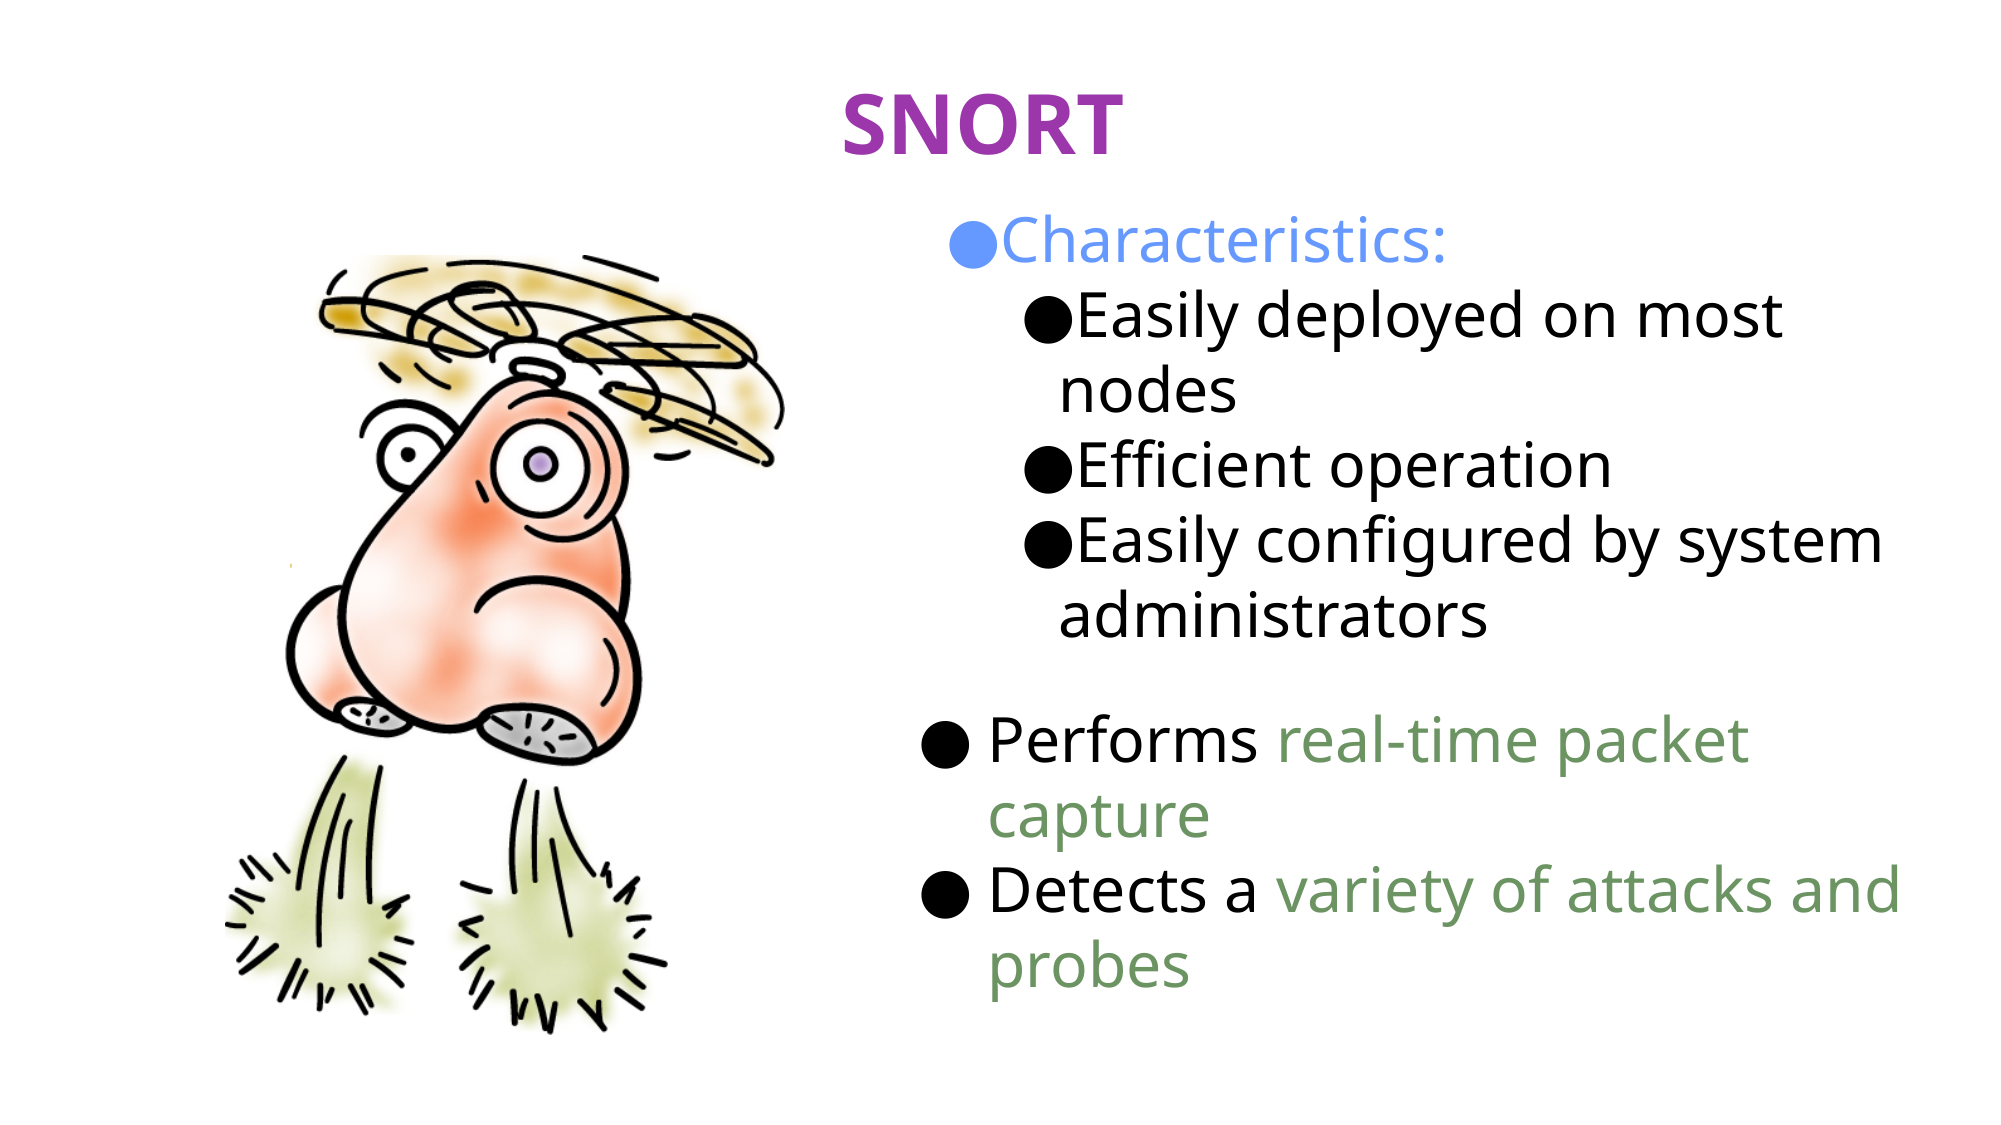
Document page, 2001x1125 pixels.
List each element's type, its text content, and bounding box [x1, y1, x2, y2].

picture [225, 255, 785, 1036]
list Characteristics: Easily deployed on most nodes Efficient operation Easily configured by system administrators [889, 180, 1956, 986]
text_box Performs real-time packet capture Detects a variety of attacks and probes [822, 543, 1926, 1082]
title SNORT [133, 2, 1834, 191]
